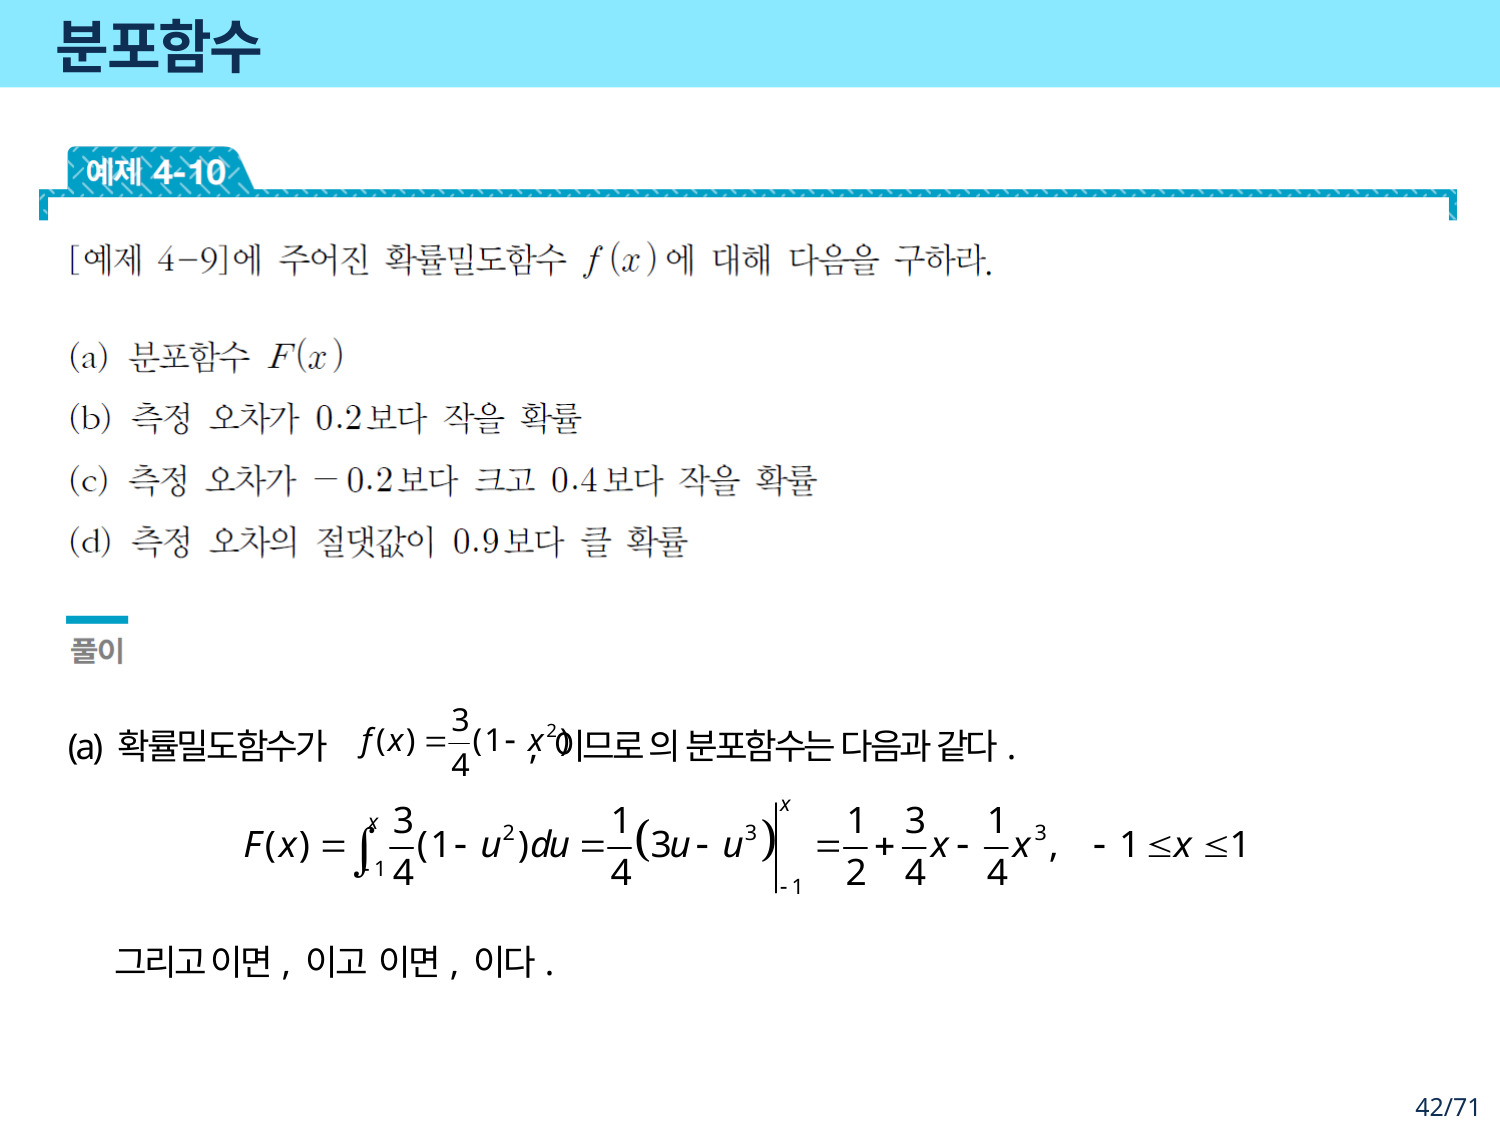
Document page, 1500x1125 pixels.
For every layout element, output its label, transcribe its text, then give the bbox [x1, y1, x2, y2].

title 분포함수 [40, 5, 1288, 84]
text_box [351, 701, 576, 784]
picture [34, 123, 1472, 683]
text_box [237, 786, 1254, 903]
